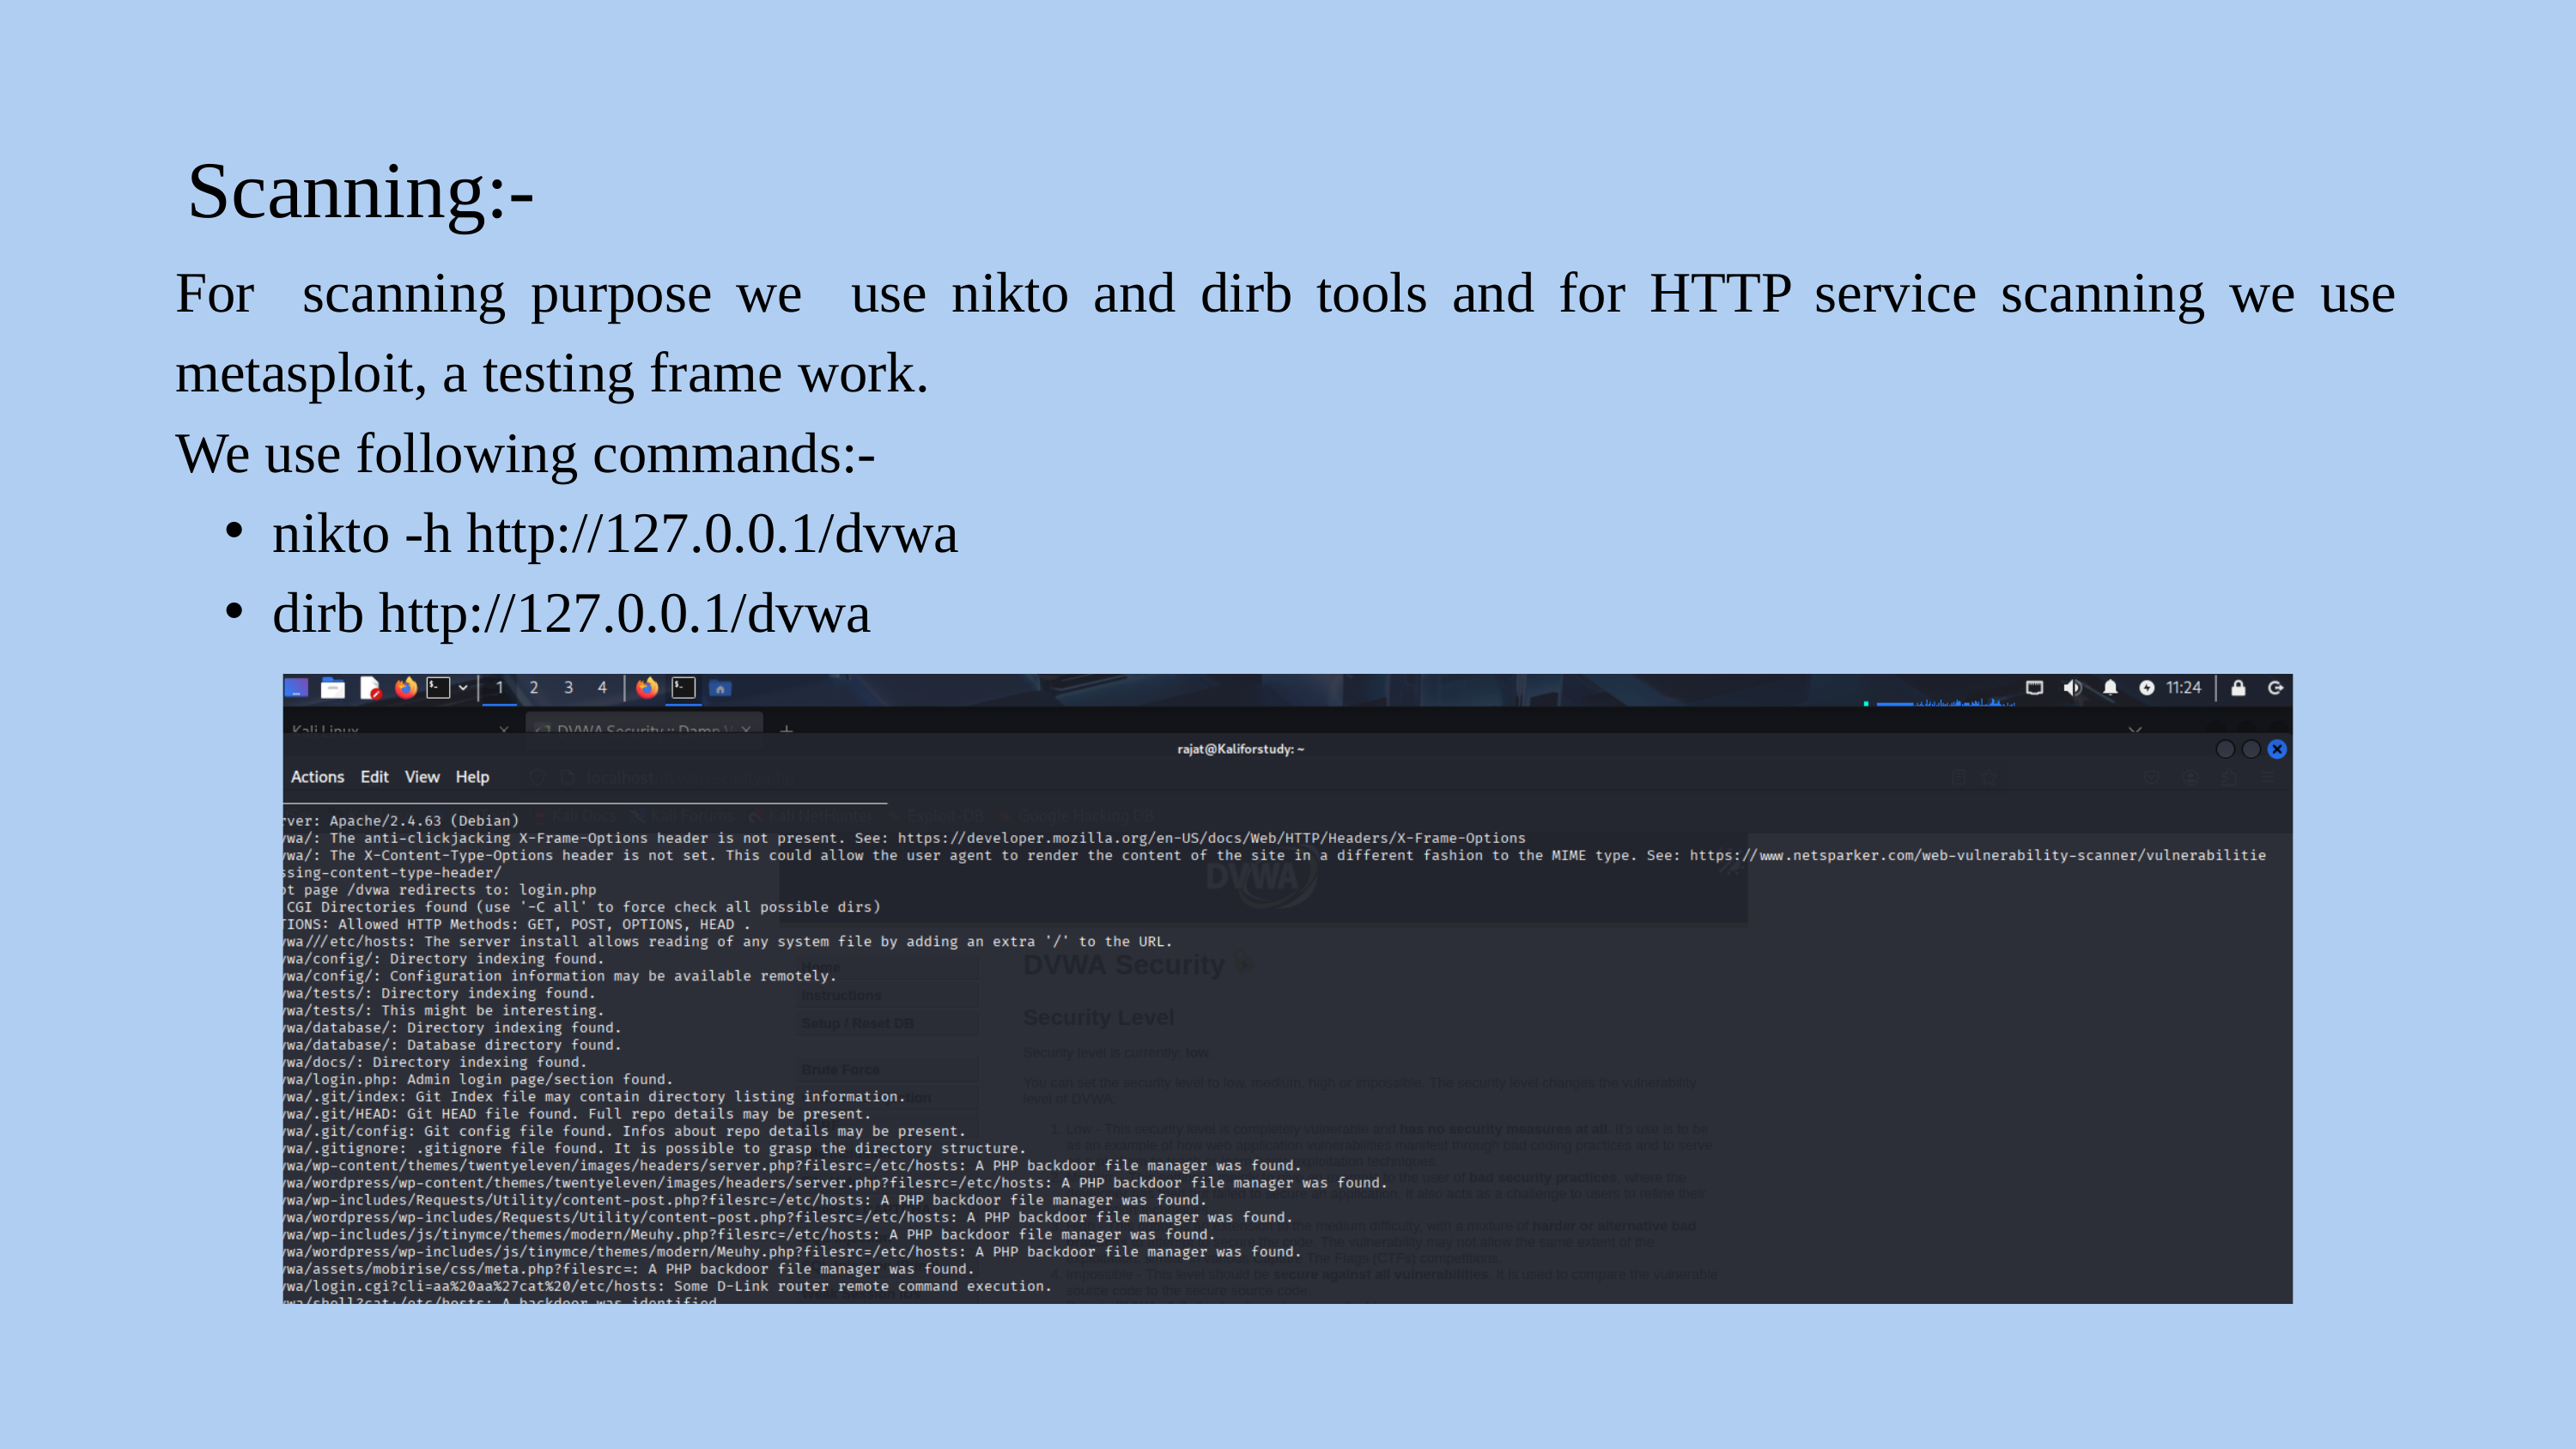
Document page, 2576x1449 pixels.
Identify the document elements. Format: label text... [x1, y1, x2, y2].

text_box Scanning:- [50, 120, 672, 233]
text_box For scanning purpose we use nikto and dirb tools and for HTTP service scanning we use metasploit, a testing frame work. We use following commands:- nikto -h http://127.0.0.1/dvwa dirb http://127.0.0.1/dvwa [175, 243, 2401, 724]
text_box [283, 724, 2293, 1304]
